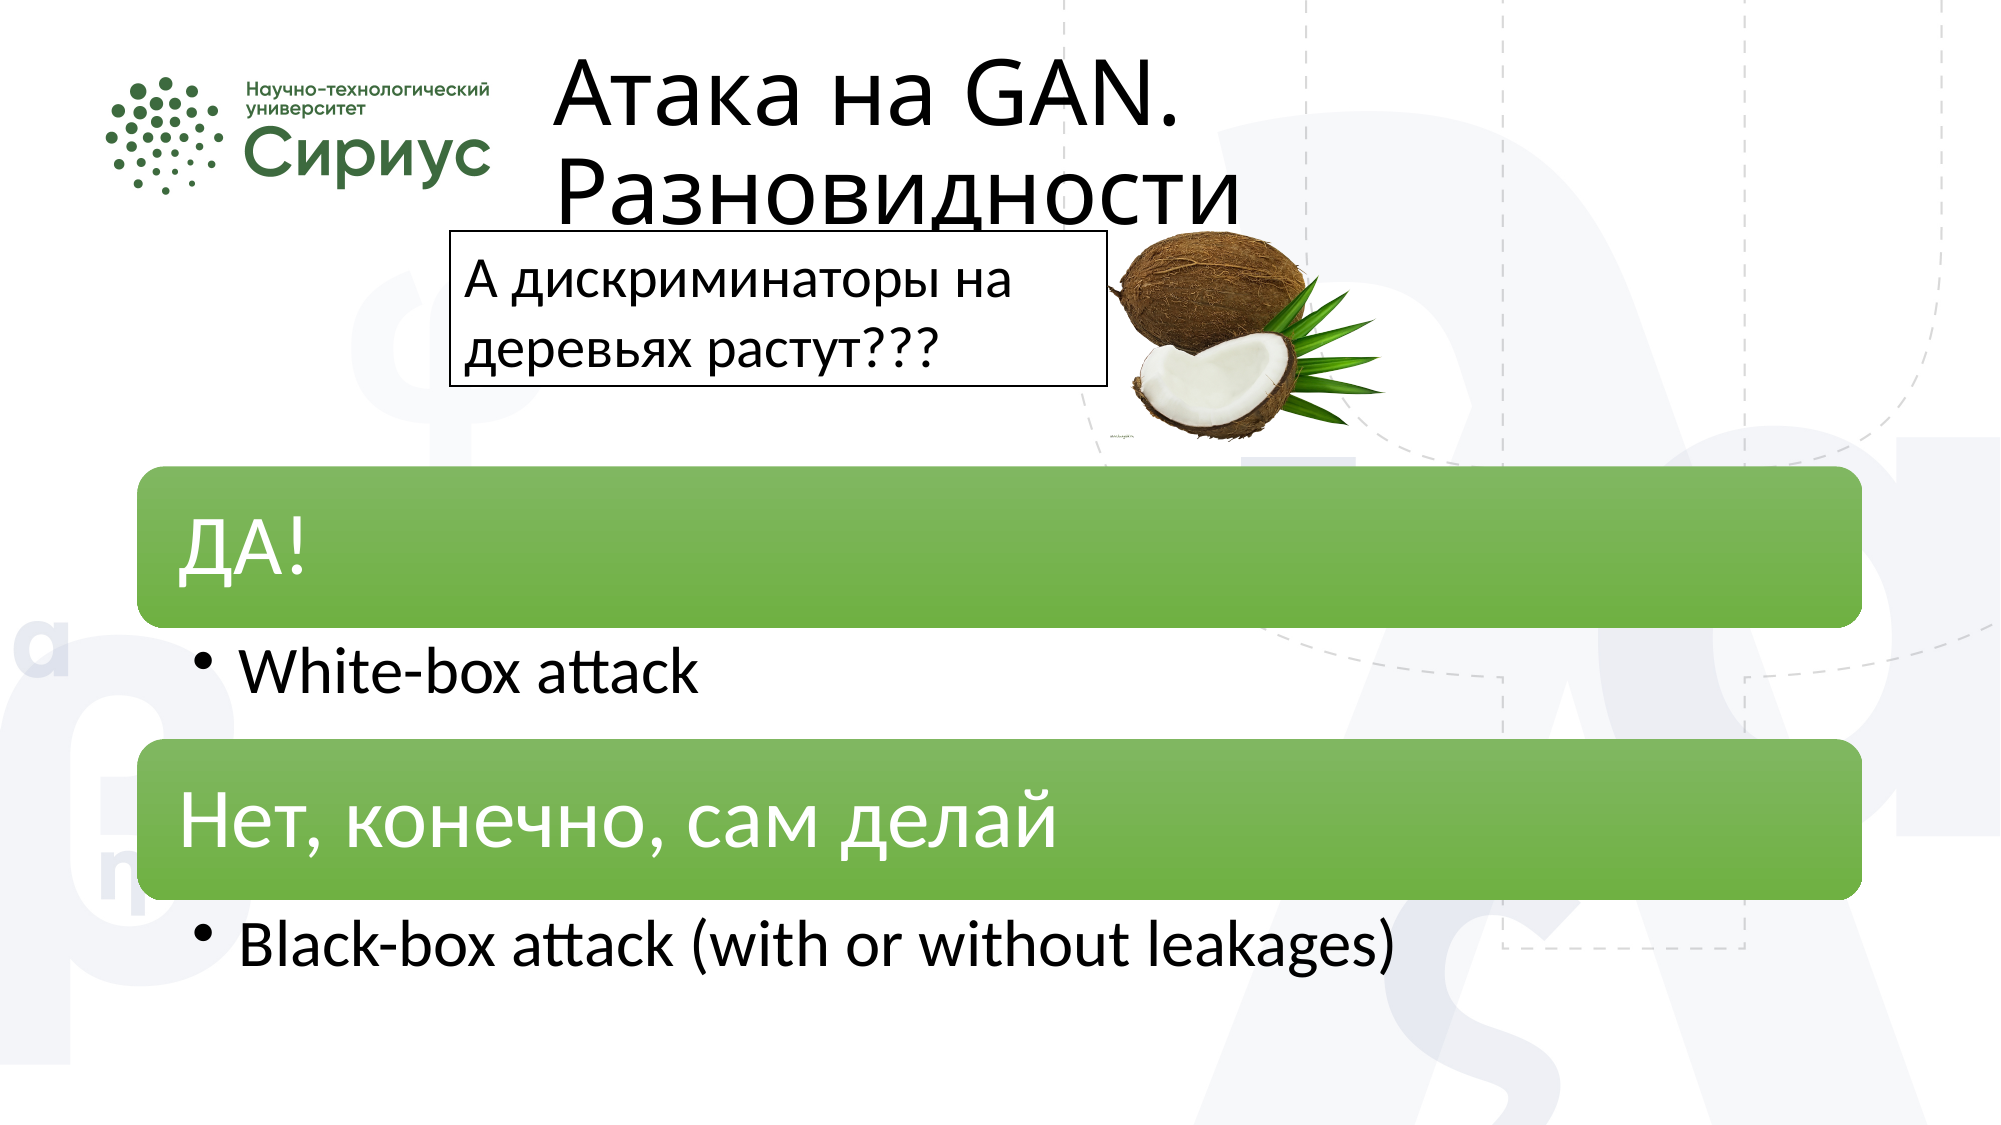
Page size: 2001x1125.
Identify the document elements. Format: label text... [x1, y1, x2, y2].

text_box А дискриминаторы на деревьях растут??? [449, 230, 1108, 387]
title Атака на GAN. Разновидности [538, 59, 1863, 232]
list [137, 465, 1863, 1014]
picture [0, 0, 2001, 1125]
